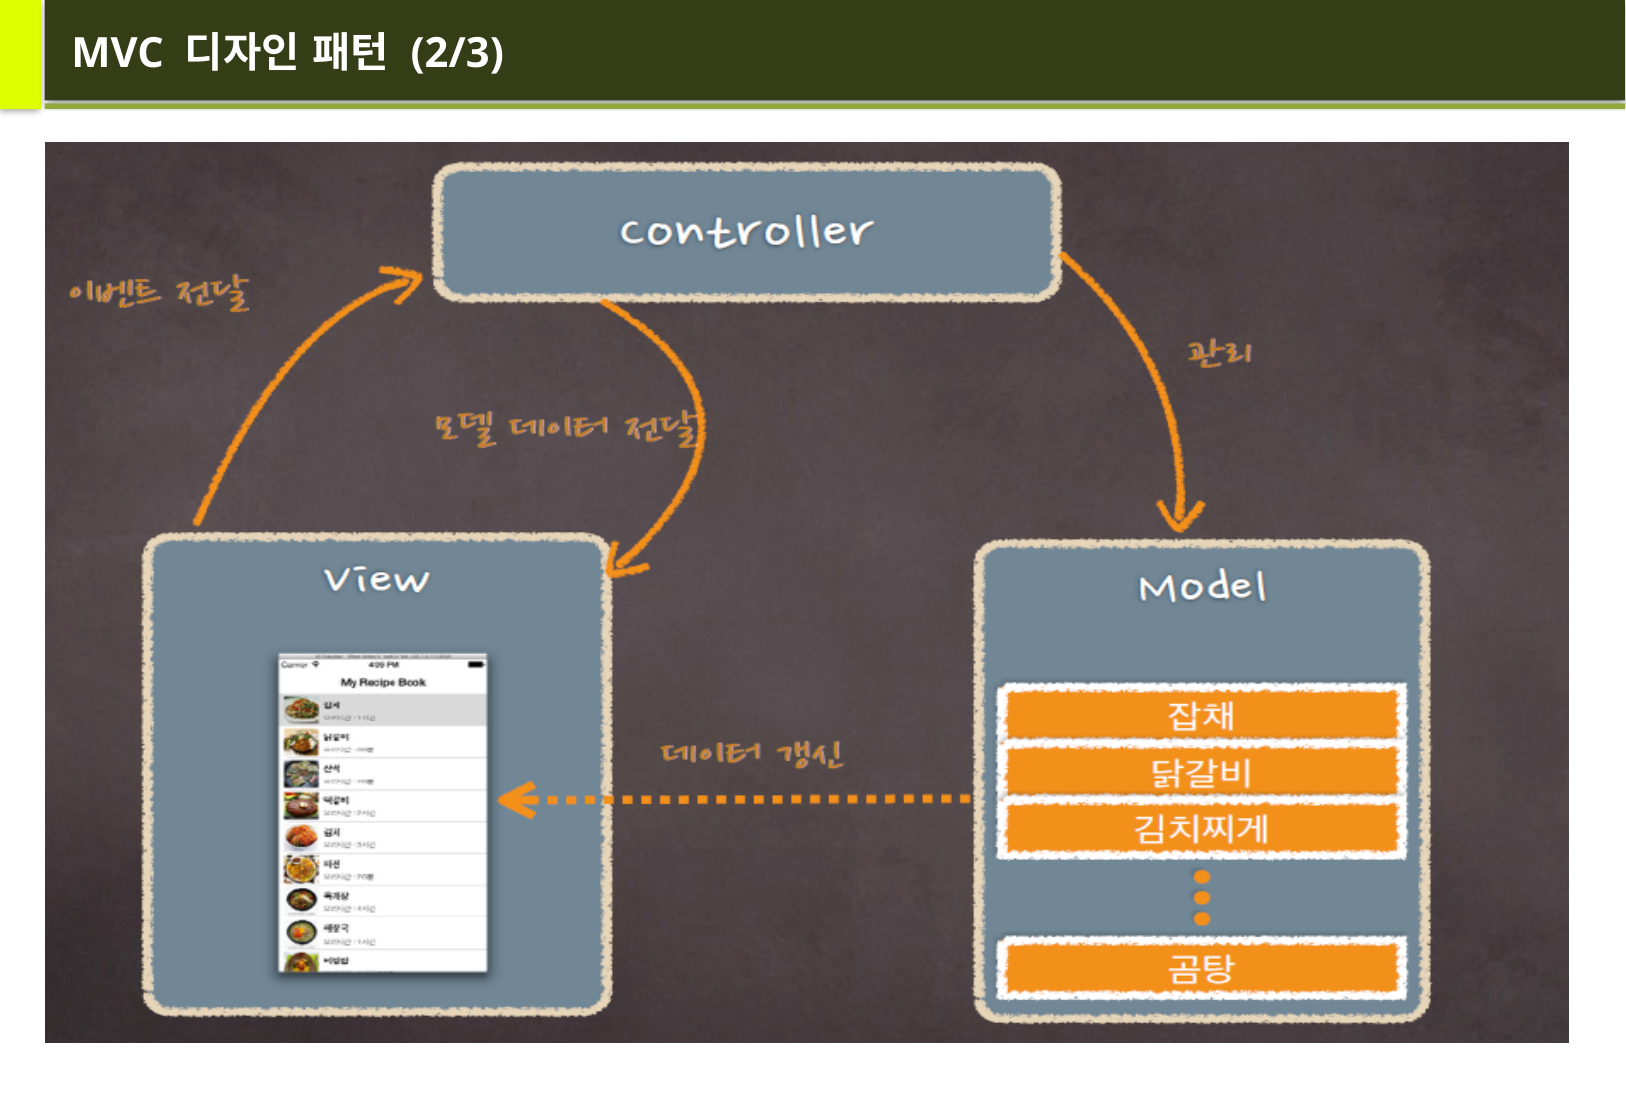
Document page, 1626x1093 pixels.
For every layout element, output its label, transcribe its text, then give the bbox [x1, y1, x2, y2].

picture [45, 142, 1569, 1043]
title MVC 디자인 패턴 (2/3) [56, 0, 1604, 103]
